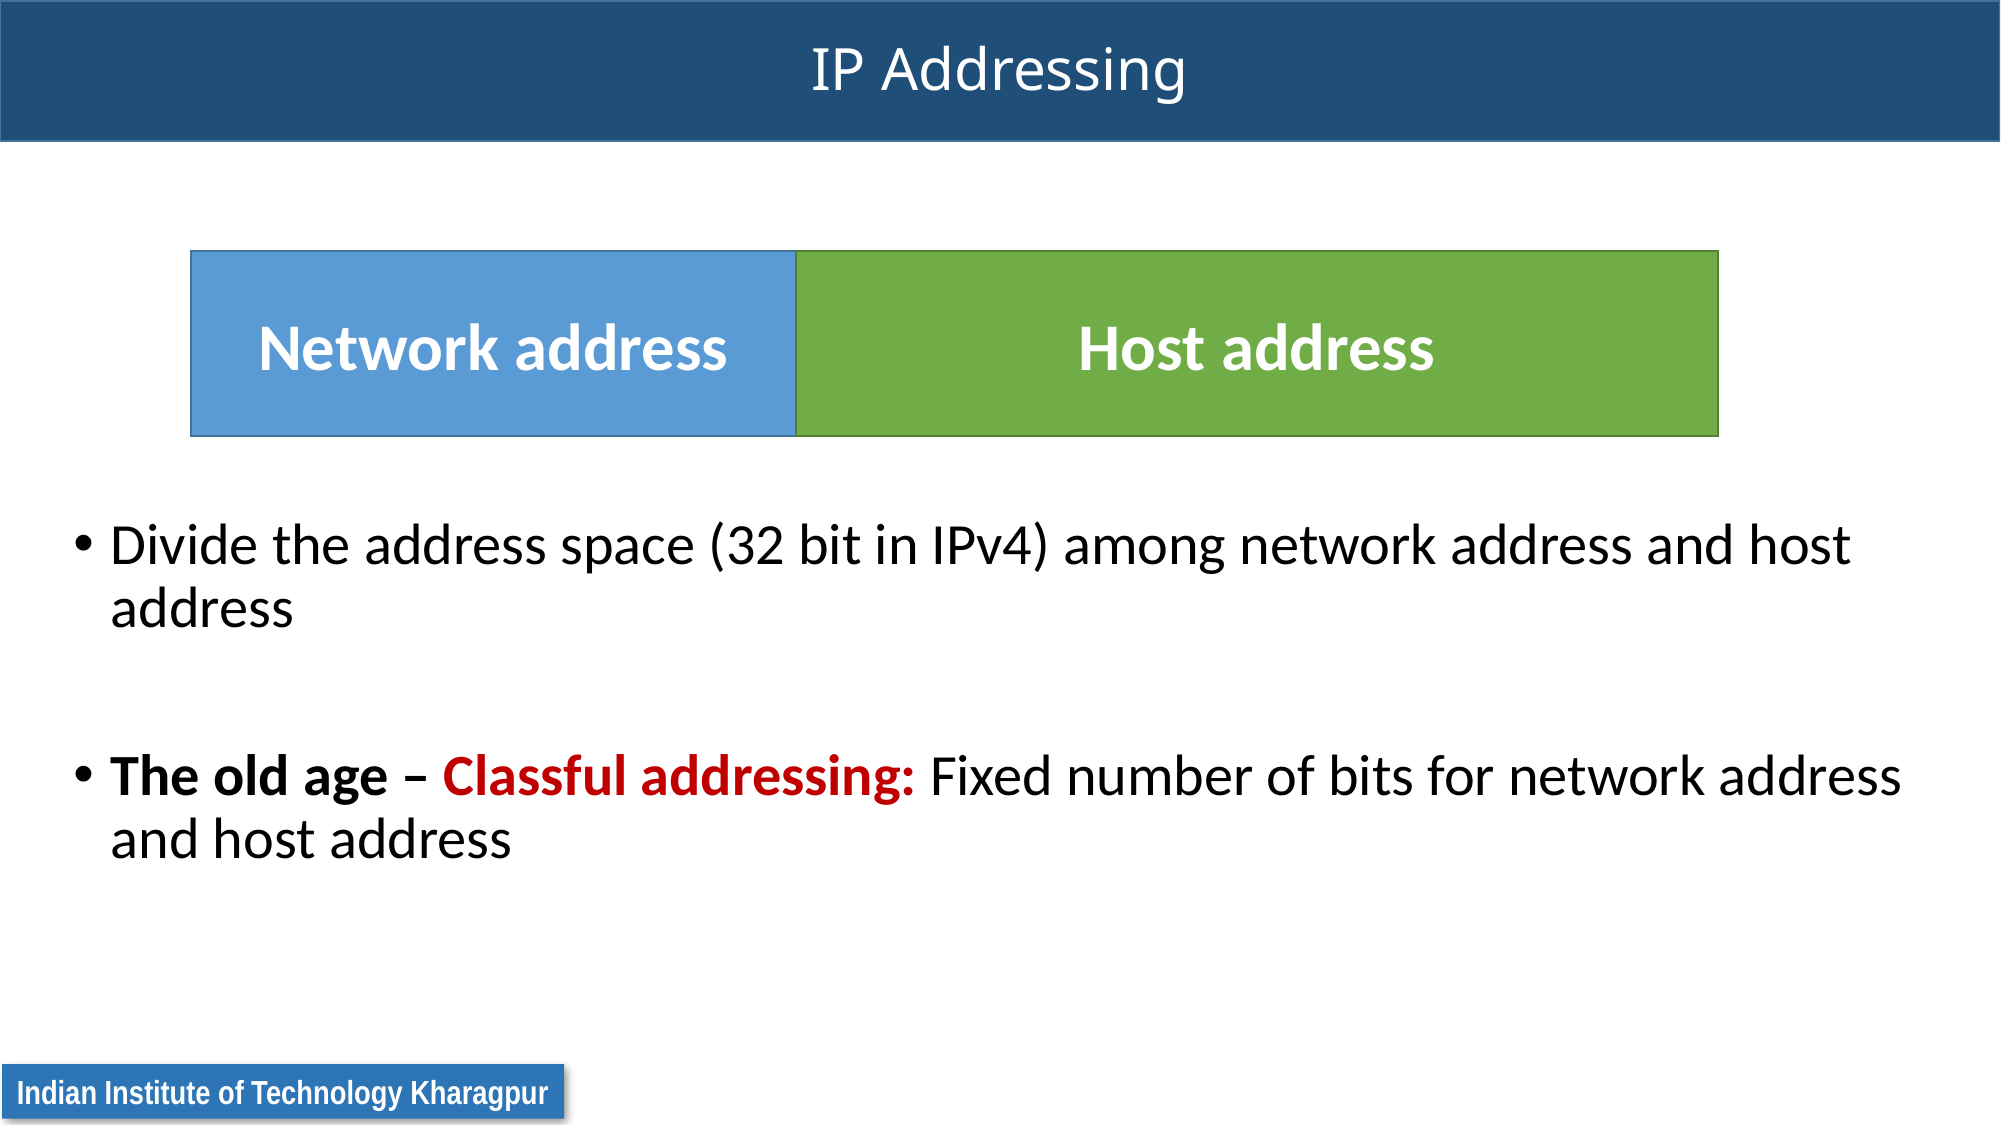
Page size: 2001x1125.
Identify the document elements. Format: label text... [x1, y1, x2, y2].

text_box Host address [795, 250, 1719, 437]
title IP Addressing [0, 1, 2000, 141]
text_box Network address [190, 250, 795, 437]
list Divide the address space (32 bit in IPv4) among network address and host address The old age – Classful addressing: Fixed number of bits for network address and host address [58, 507, 1954, 1065]
